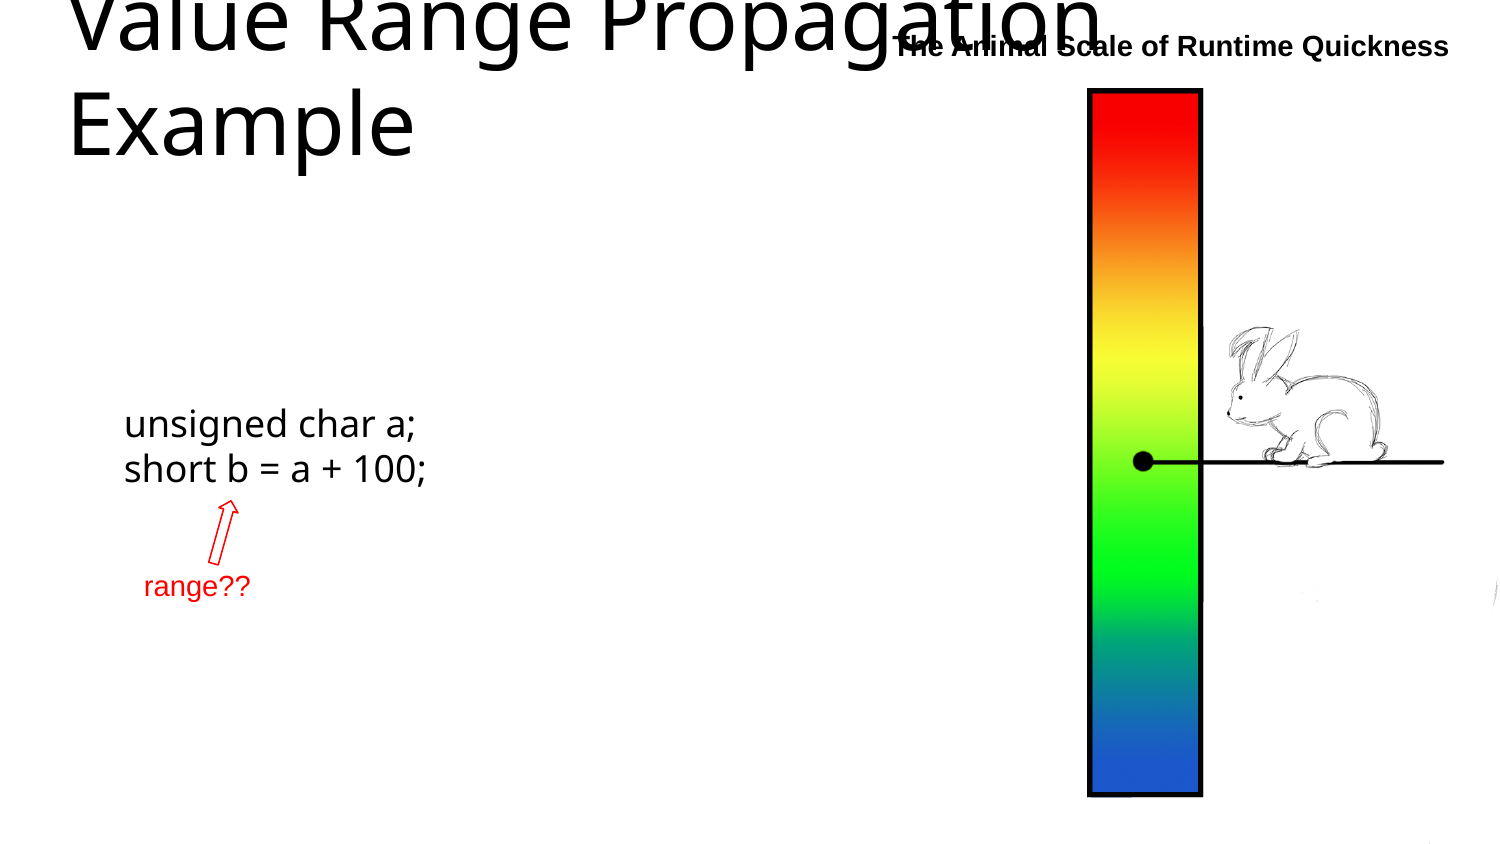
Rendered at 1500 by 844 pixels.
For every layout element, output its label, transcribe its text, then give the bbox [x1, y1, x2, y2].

title Value Range Propagation Example [51, 51, 775, 189]
text_box [208, 500, 238, 565]
text_box range?? [128, 552, 269, 638]
picture [780, 0, 1500, 844]
list unsigned char a; short b = a + 100; [108, 385, 492, 540]
